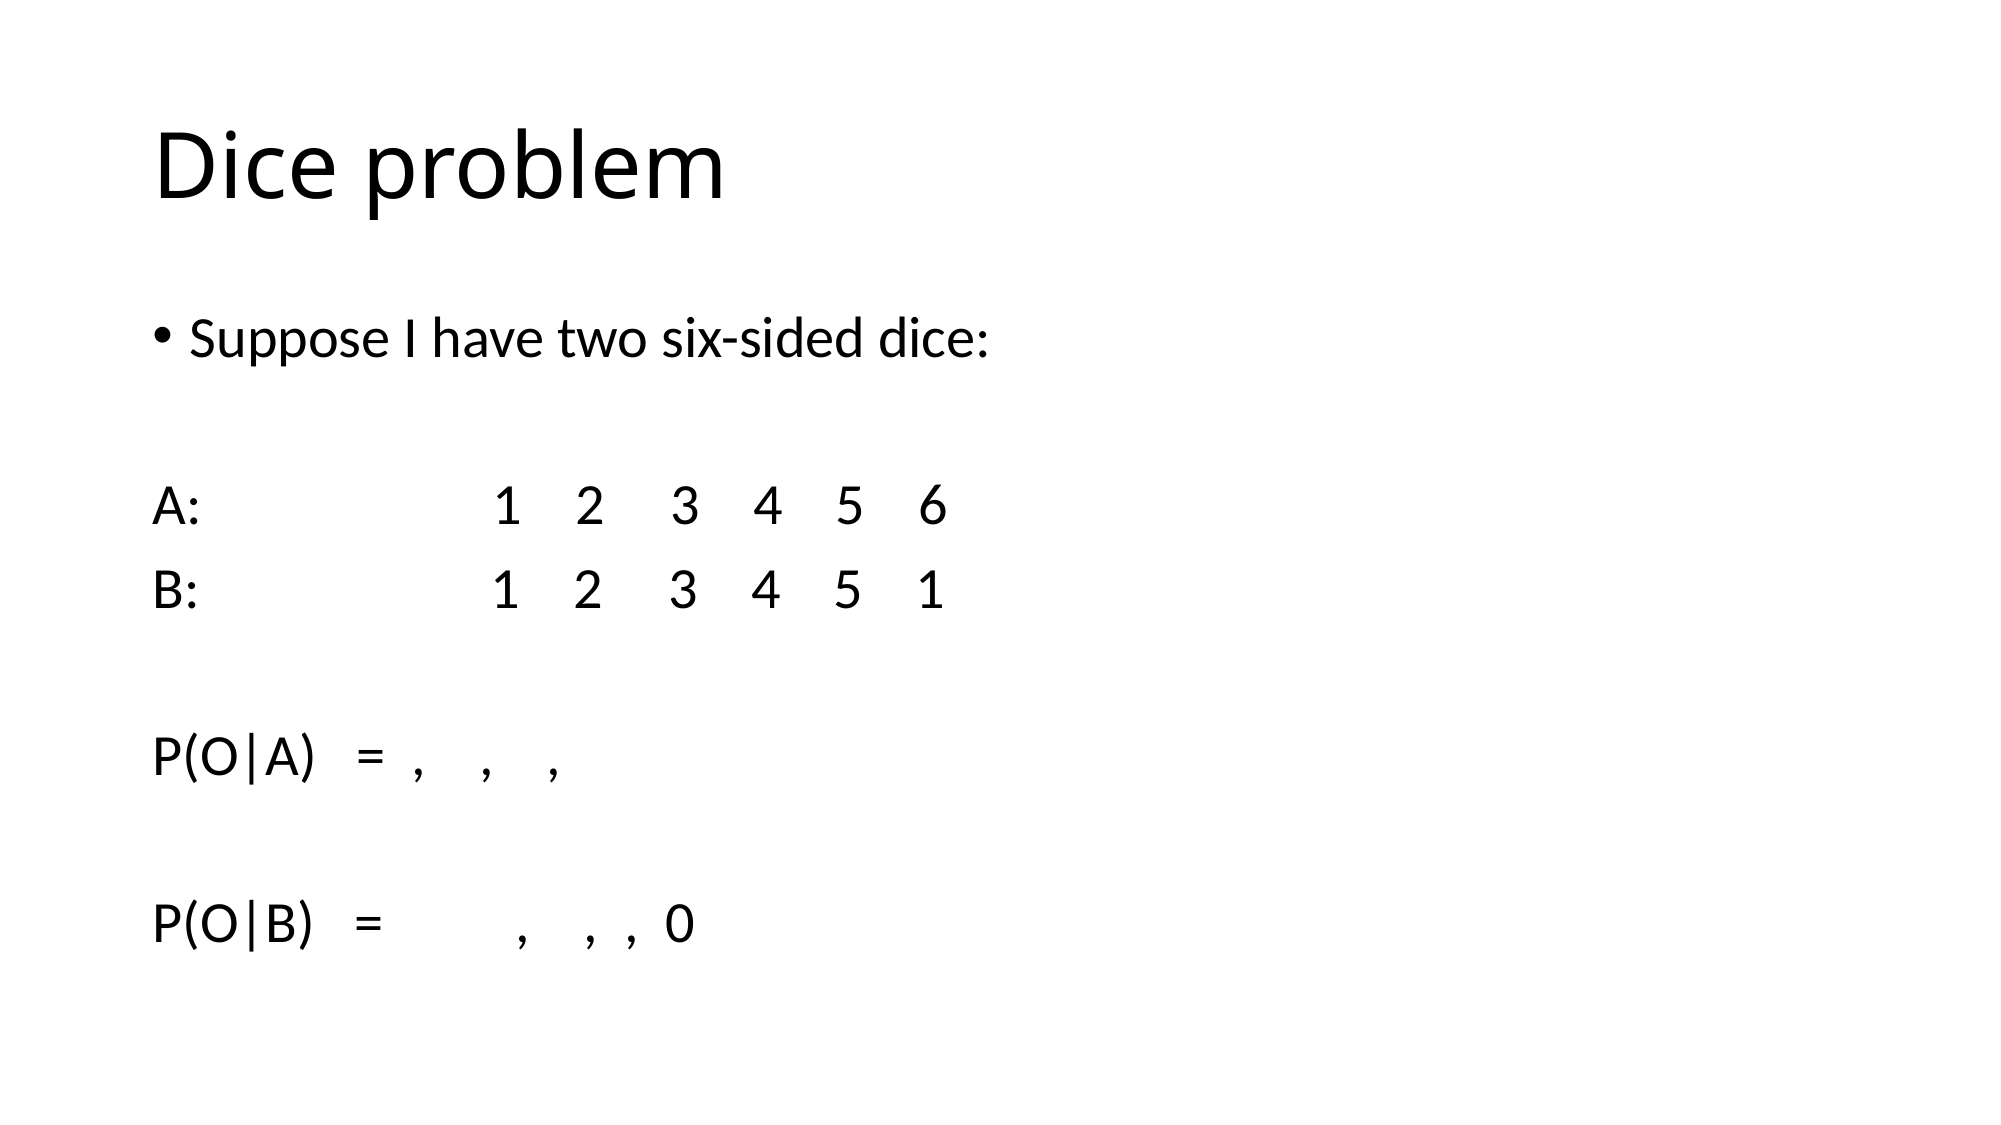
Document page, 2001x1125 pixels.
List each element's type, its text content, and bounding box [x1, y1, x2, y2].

title Dice problem [137, 59, 1863, 278]
